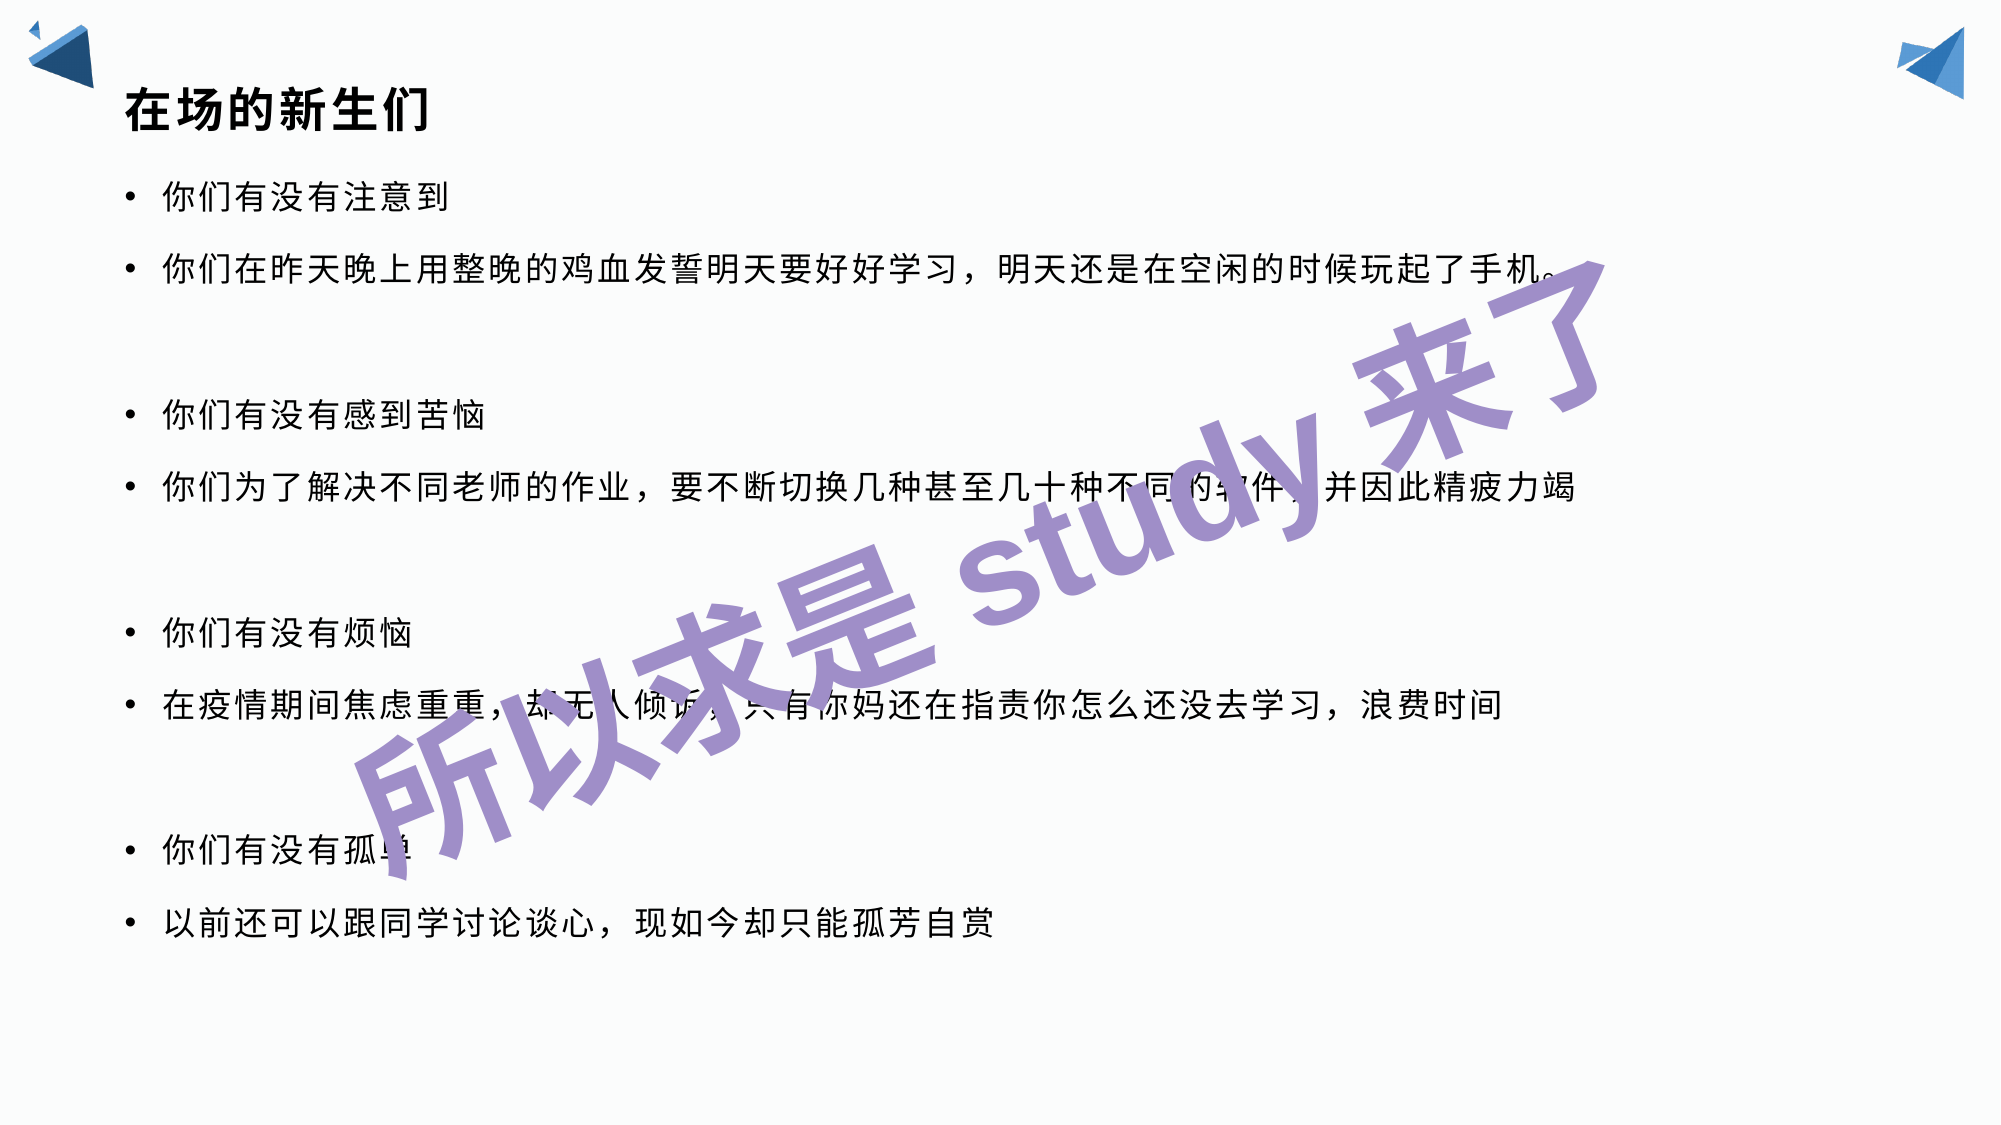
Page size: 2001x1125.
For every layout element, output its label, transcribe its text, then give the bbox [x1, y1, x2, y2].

picture [0, 0, 119, 113]
list 你们有没有注意到 你们在昨天晚上用整晚的鸡血发誓明天要好好学习，明天还是在空闲的时候玩起了手机。 你们有没有感到苦恼 你们为了解决不同老师的作业，要不断切换几种甚至几十种不同的软件，并因此精疲力竭 你们有没有烦恼 在疫情期间焦虑重重，却无人倾诉，只有你妈还在指责你怎么还没去学习，浪费时间 你们有没有孤单 以前还可以跟同学讨论谈心，现如今却只能孤芳自赏 [109, 156, 1891, 1041]
title 在场的新生们 [109, 72, 1891, 146]
text_box 所以求是study来了 [313, 208, 1686, 915]
picture [1881, 0, 2000, 112]
